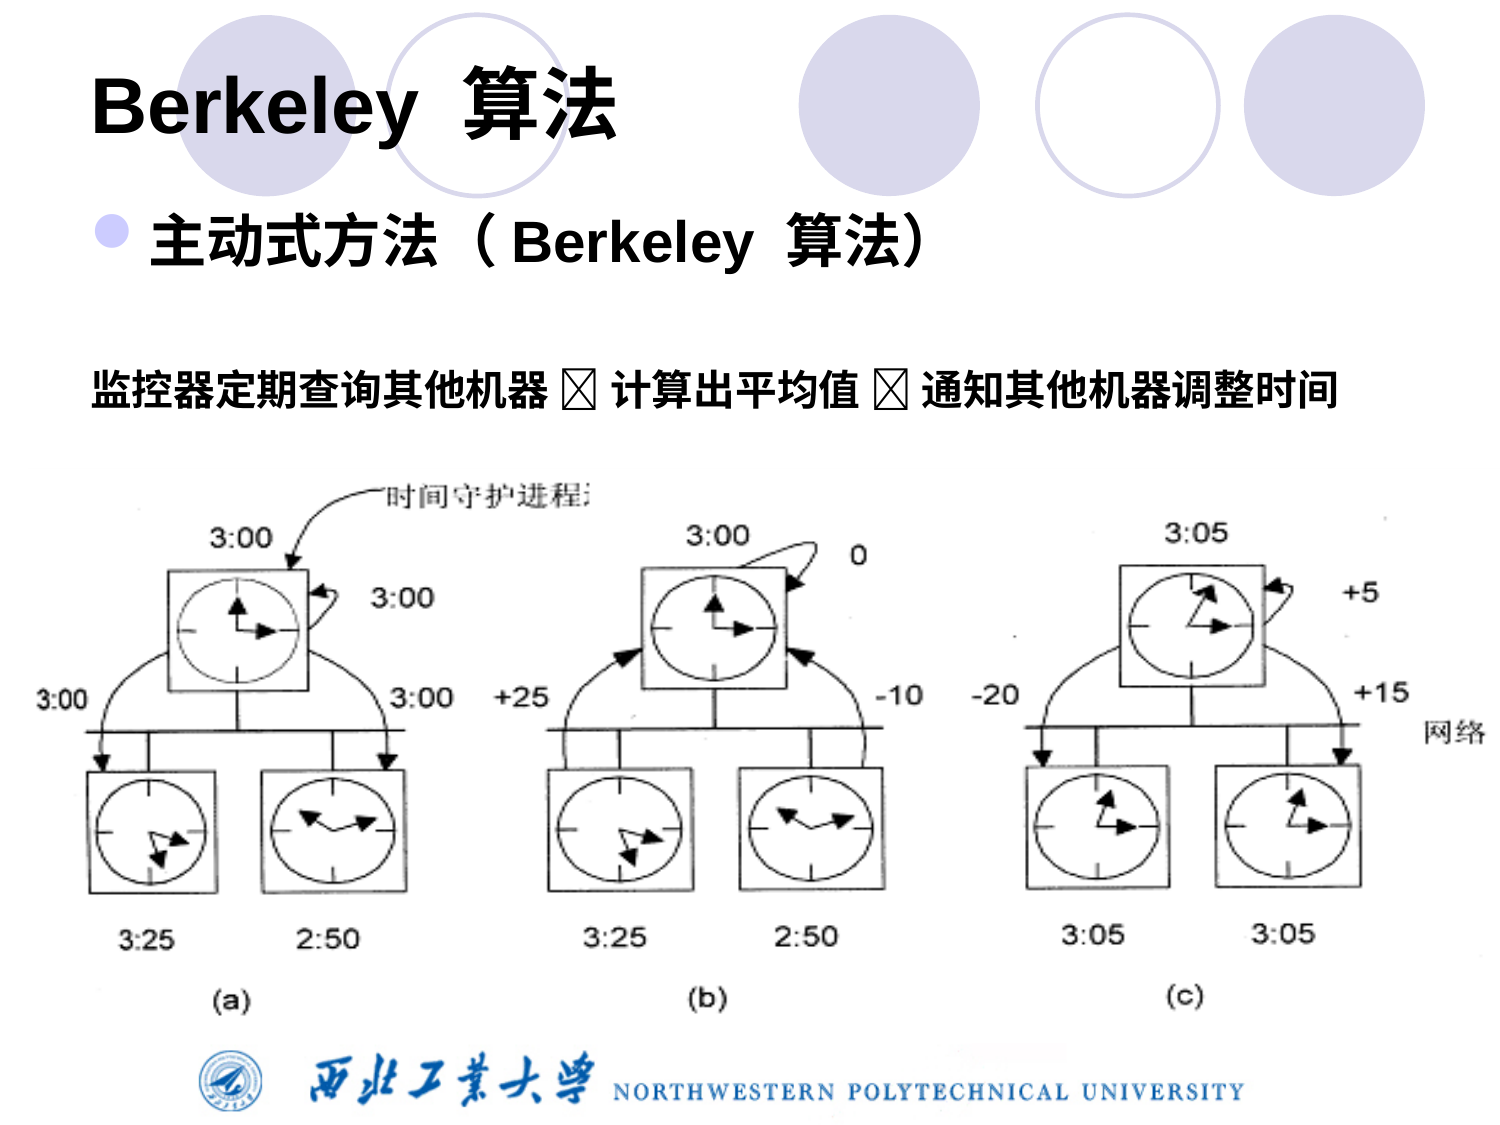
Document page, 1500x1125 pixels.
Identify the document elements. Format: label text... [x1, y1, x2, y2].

picture [0, 1021, 1500, 1125]
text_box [27, 467, 1500, 1043]
title Berkeley 算法 [75, 19, 1425, 185]
list 主动式方法（Berkeley 算法） 监控器定期查询其他机器  计算出平均值  通知其他机器调整时间 [75, 196, 1425, 466]
